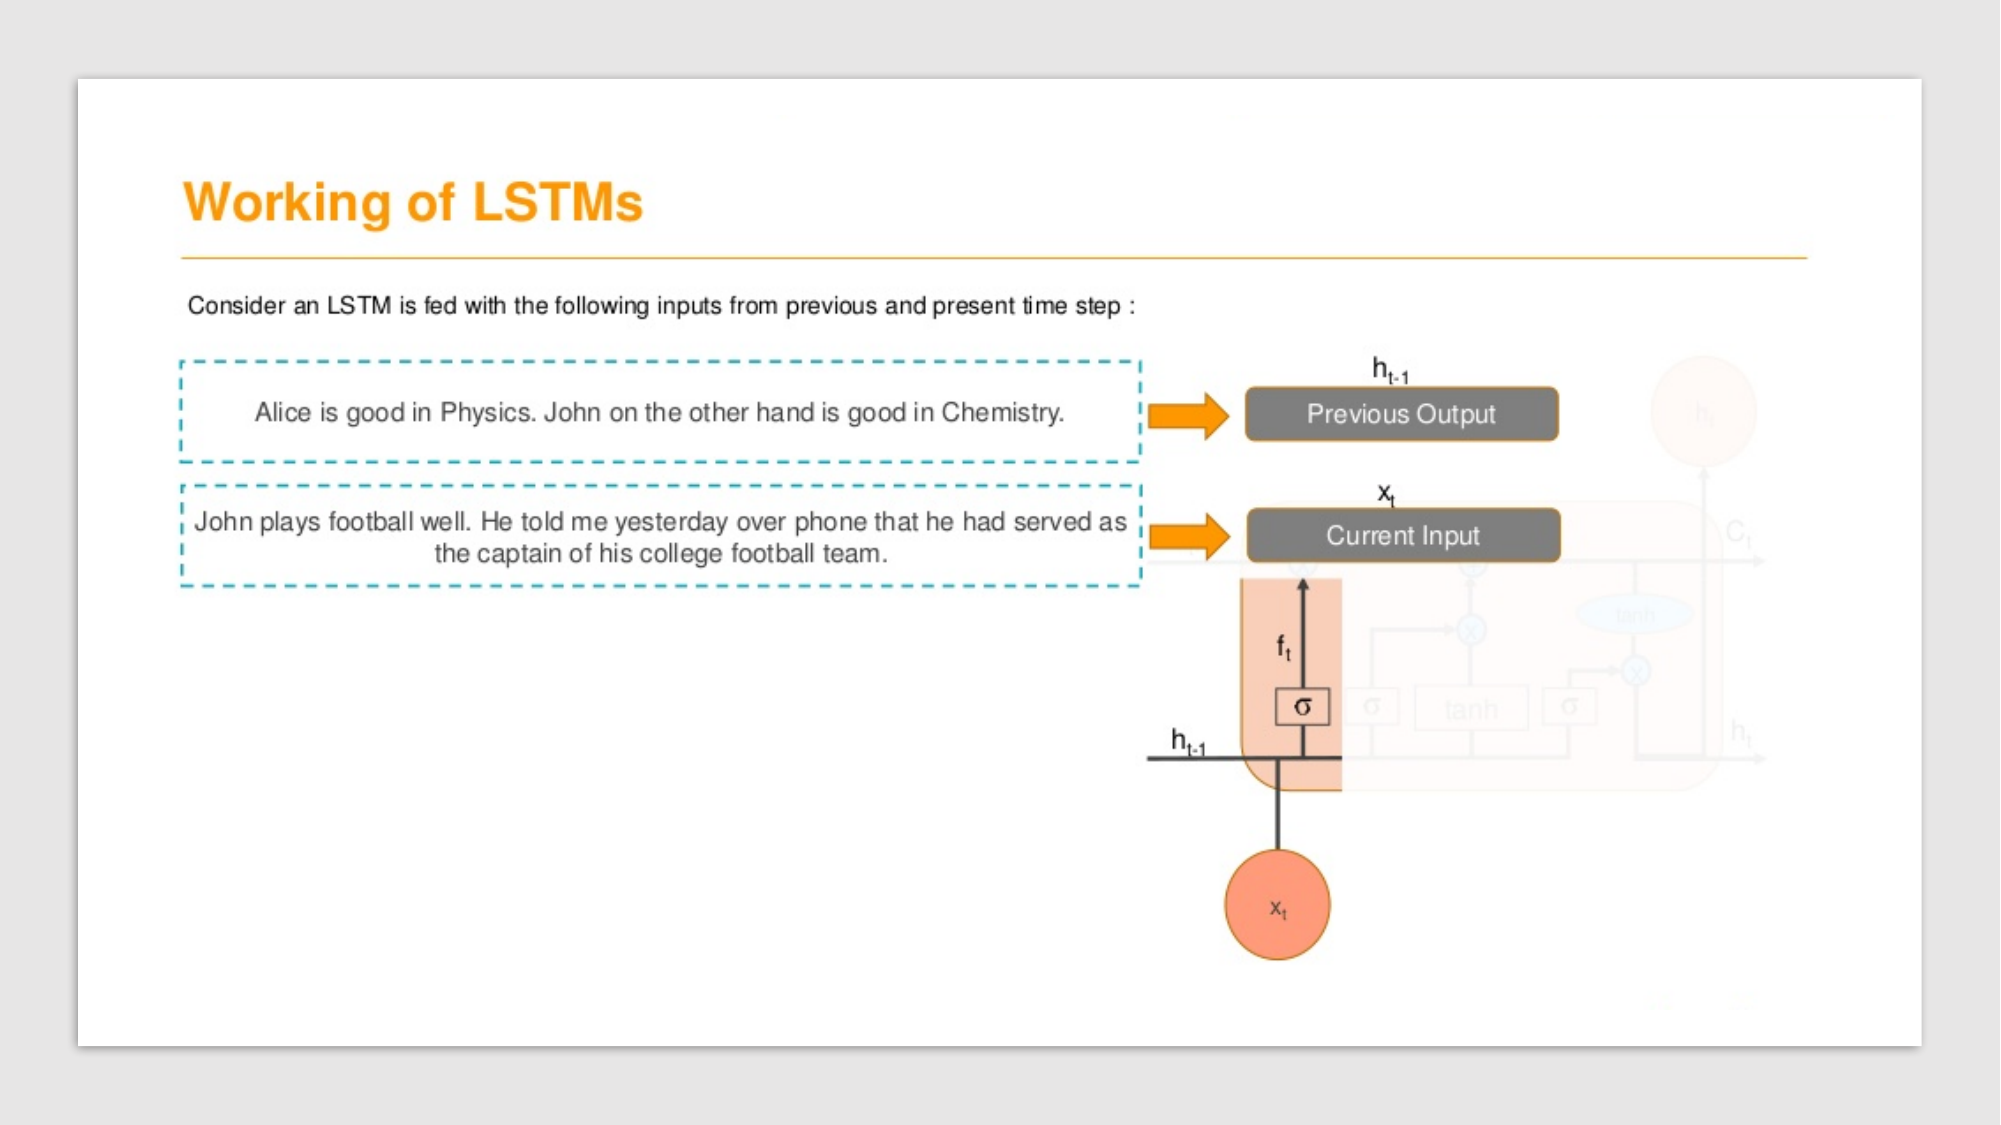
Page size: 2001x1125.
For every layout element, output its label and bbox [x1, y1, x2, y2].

picture [105, 115, 1895, 1010]
text_box [77, 78, 1923, 1047]
text_box [0, 0, 2000, 1125]
